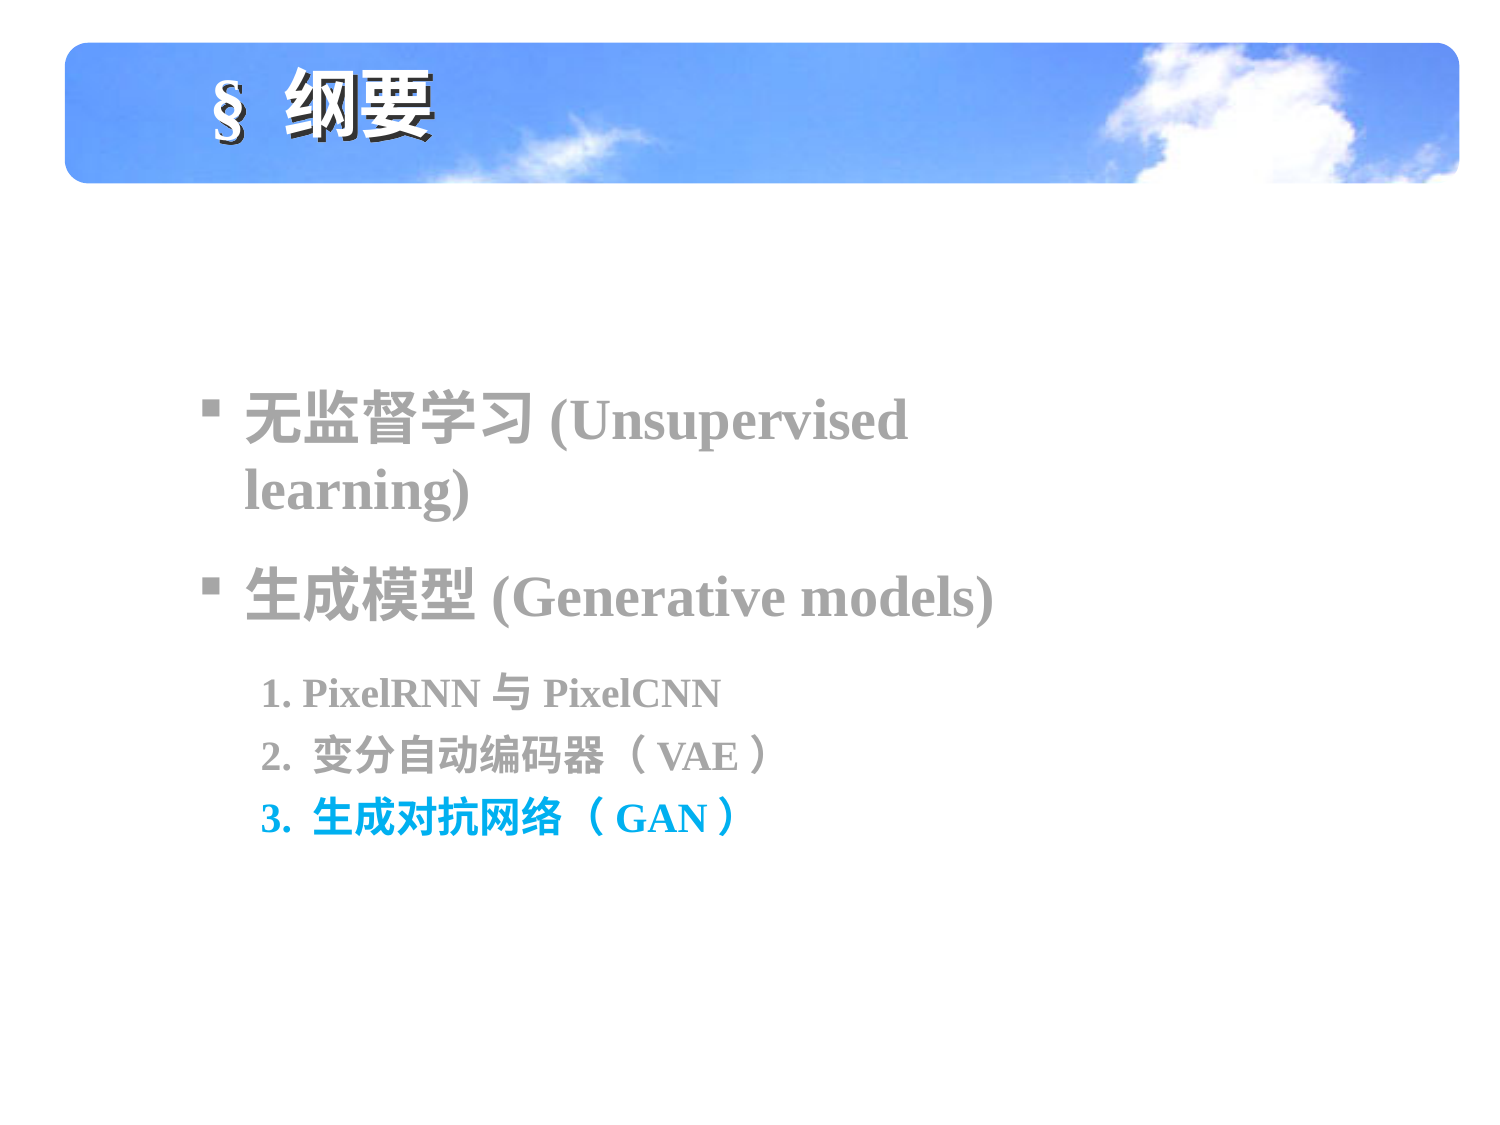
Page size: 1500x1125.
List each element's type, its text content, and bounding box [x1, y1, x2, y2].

title § 纲要 [194, 42, 1408, 161]
picture [64, 42, 1460, 184]
text_box 无监督学习(Unsupervised learning) 生成模型(Generative models) 1. PixelRNN与PixelCNN 2. 变分自动编码器（VAE） 3. 生成对抗网络（GAN） [182, 373, 1164, 1039]
